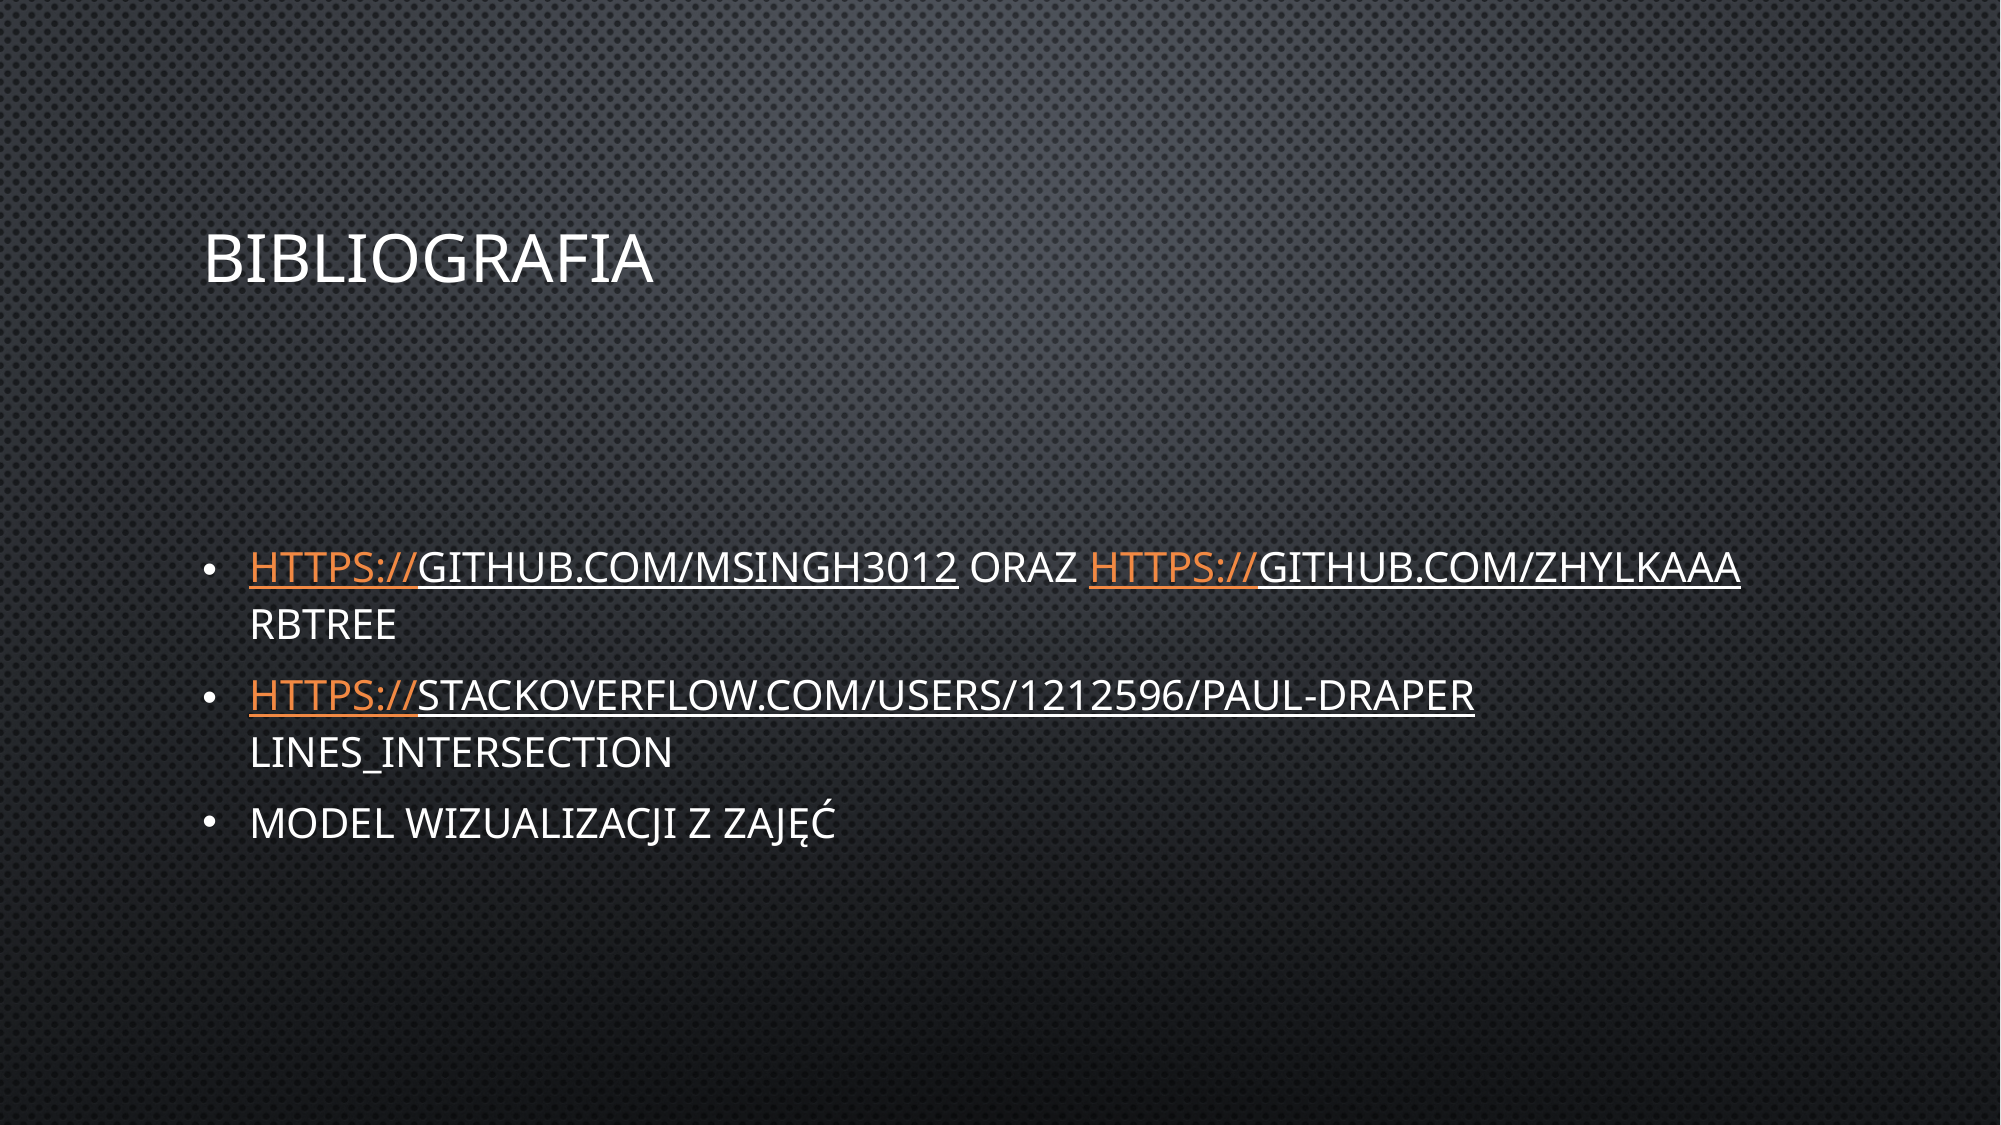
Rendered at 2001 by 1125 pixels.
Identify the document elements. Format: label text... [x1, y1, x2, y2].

list https://github.com/MSingh3012 oraz https://github.com/Zhylkaaa RBTree https://stackoverflow.com/users/1212596/paul-draper Lines_Intersection Model wizualizacji z zajęć [187, 437, 1813, 950]
title Bibliografia [187, 99, 1813, 413]
